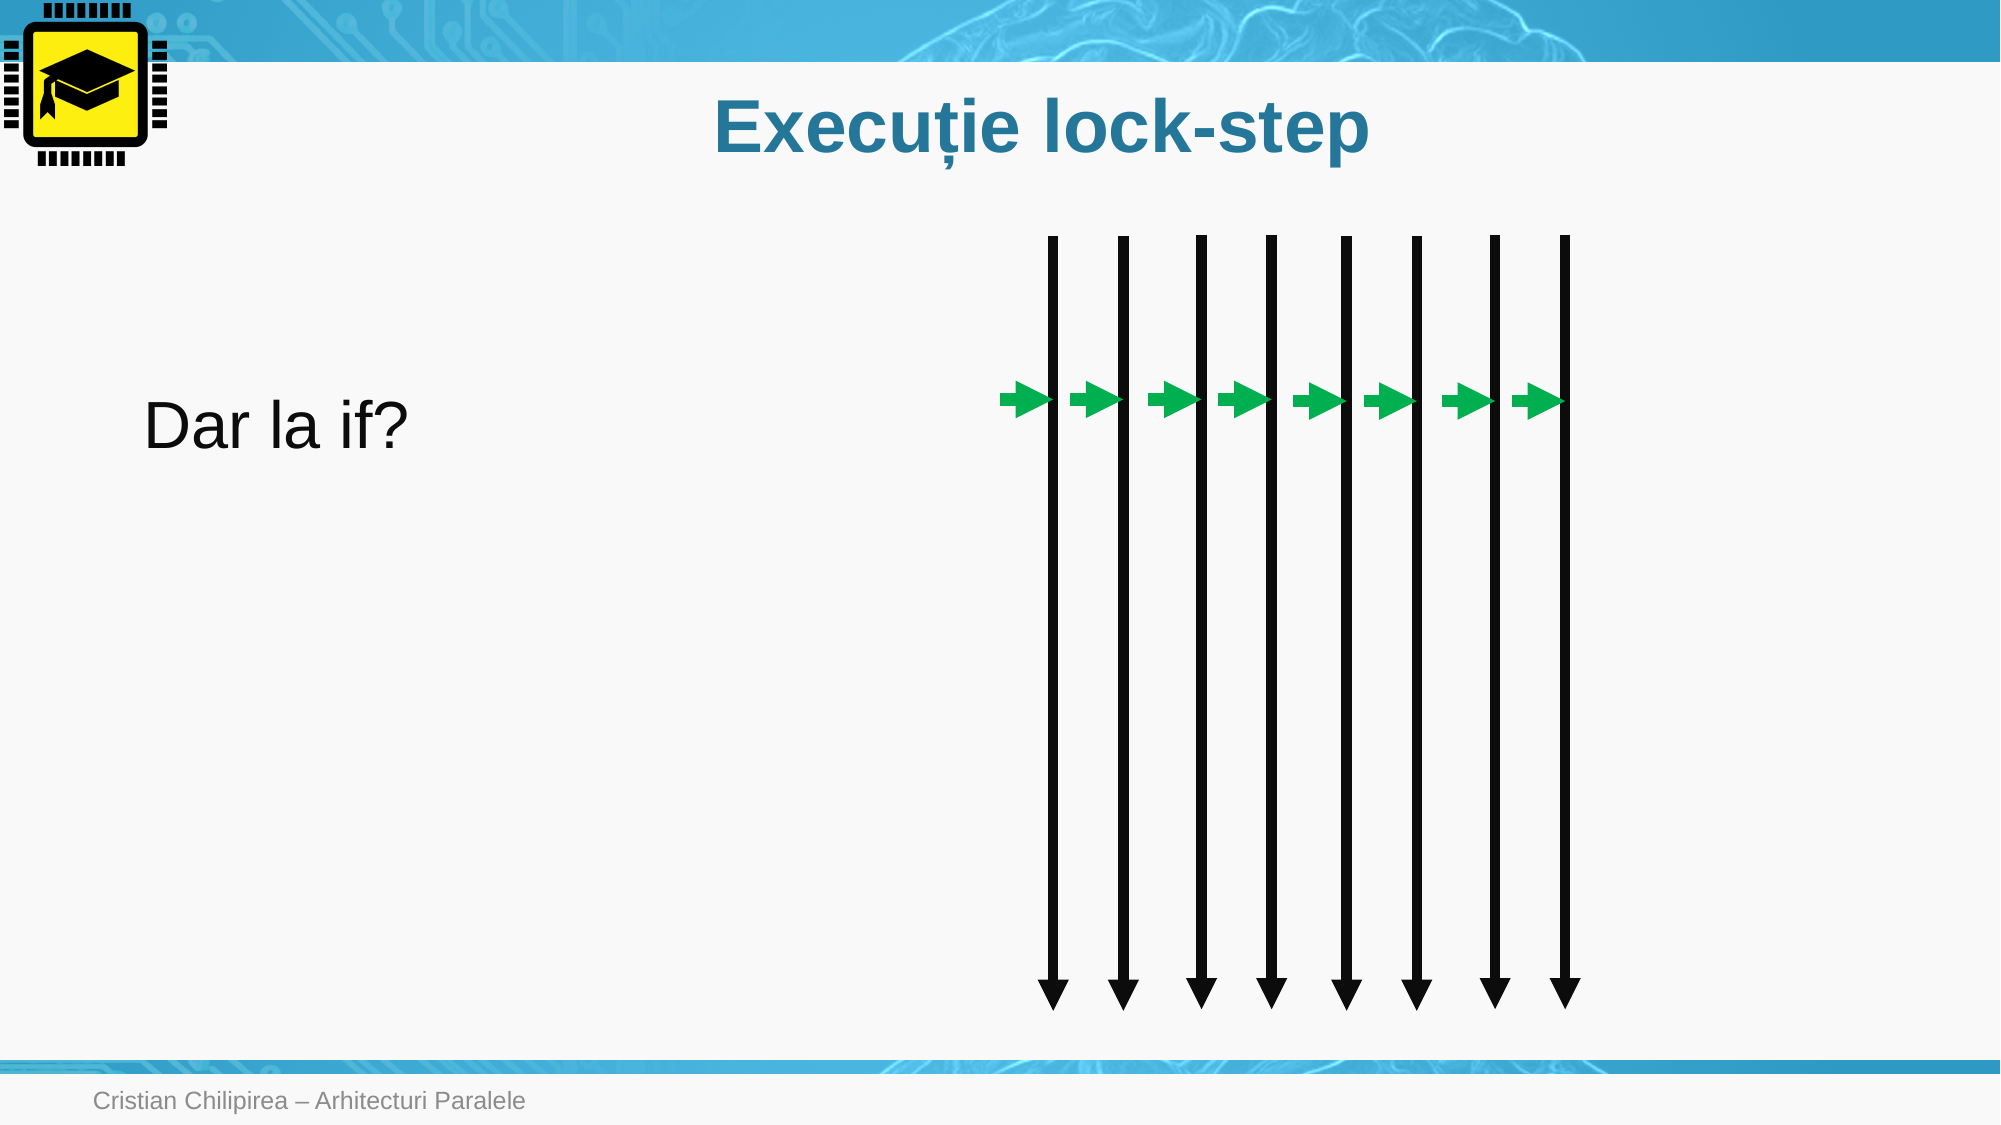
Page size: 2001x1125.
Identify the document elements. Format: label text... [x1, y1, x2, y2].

footer Cristian Chilipirea – Arhitecturi Paralele [77, 1073, 1338, 1125]
text_box Dar la if? [128, 374, 425, 470]
title Execuție lock-step [170, 76, 1915, 180]
picture [0, 1060, 2000, 1074]
picture [0, 0, 2000, 166]
